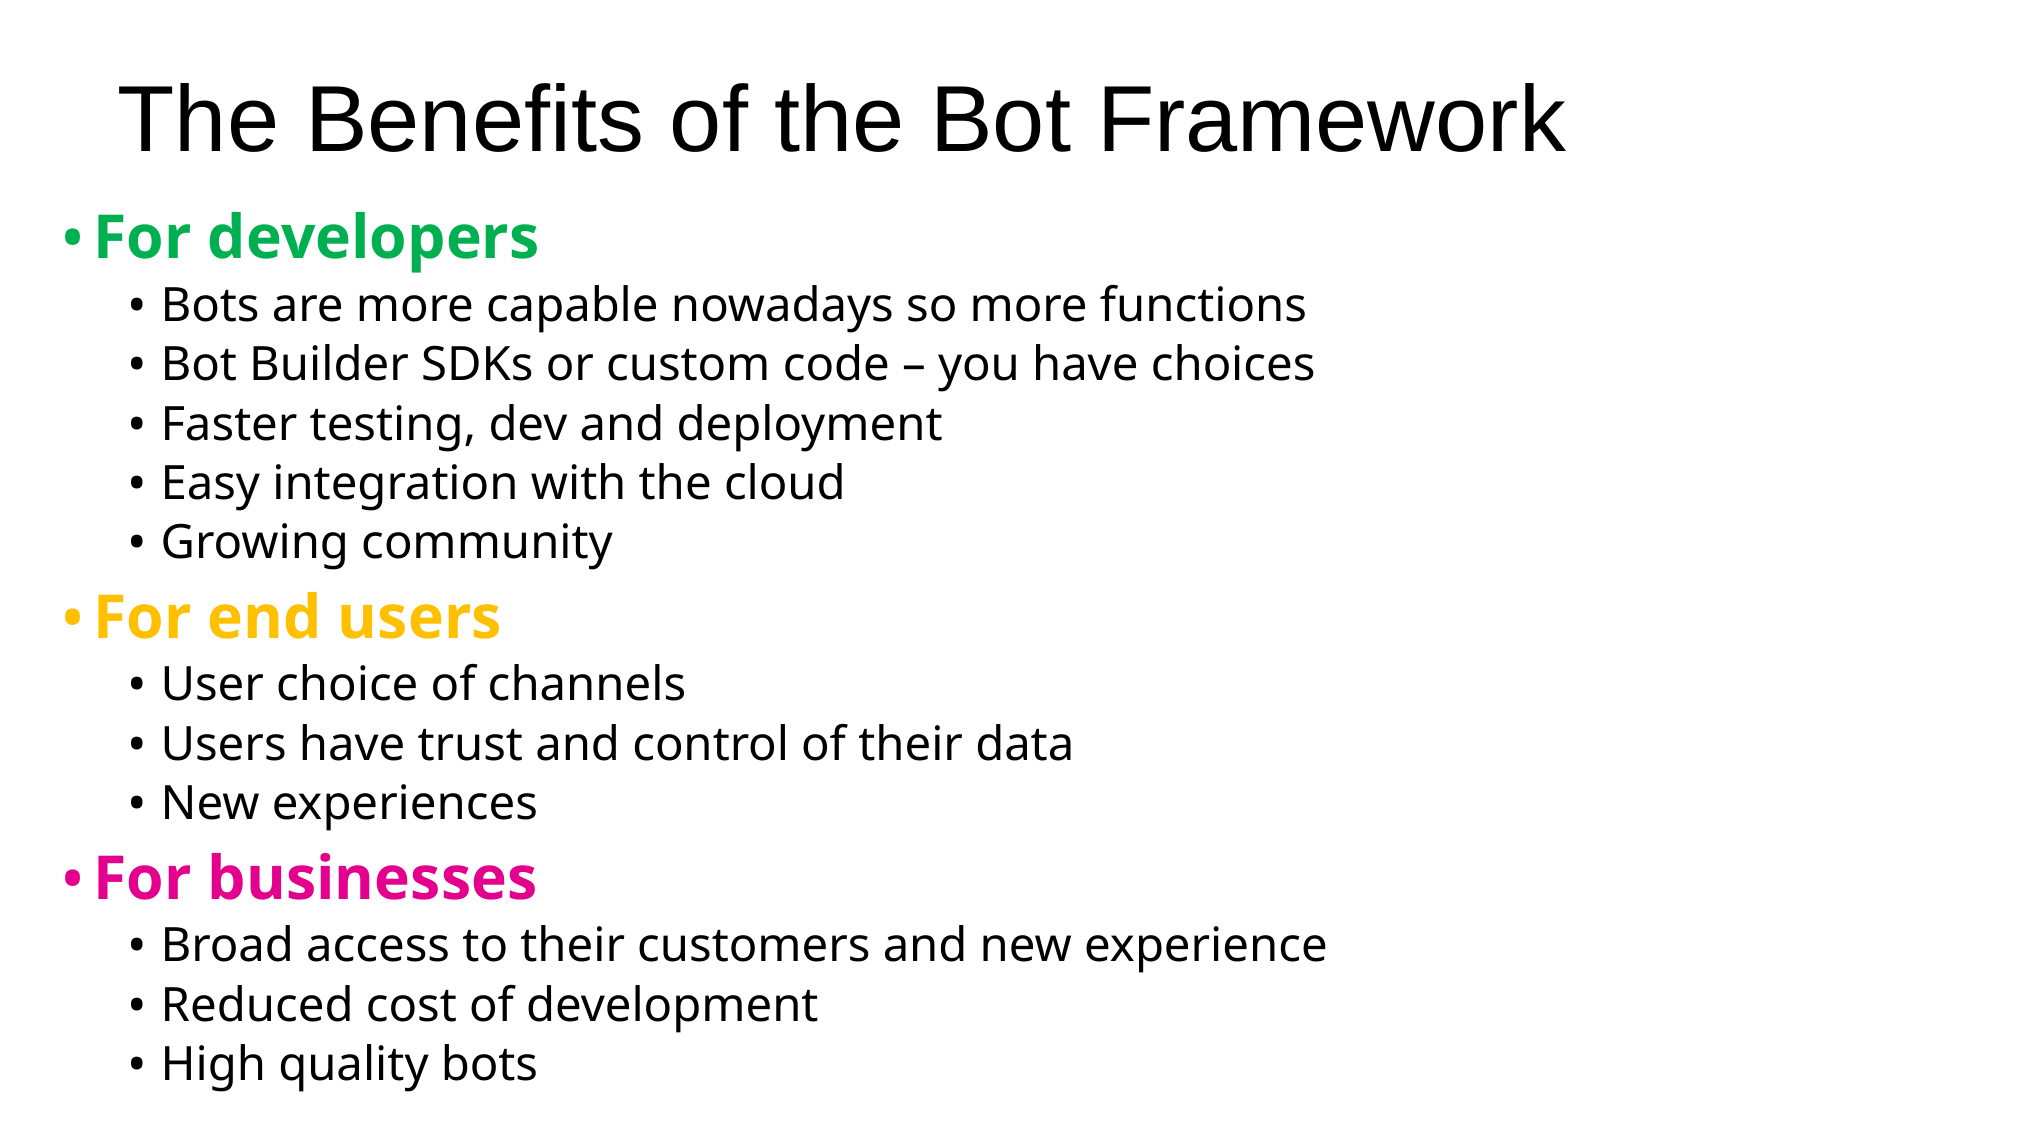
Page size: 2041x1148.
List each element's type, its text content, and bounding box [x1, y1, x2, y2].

list For developers Bots are more capable nowadays so more functions Bot Builder SDKs or custom code – you have choices Faster testing, dev and deployment Easy integration with the cloud Growing community For end users User choice of channels Users have trust and control of their data New experiences For businesses Broad access to their customers and new experience Reduced cost of development High quality bots [45, 199, 1995, 1099]
title The Benefits of the Bot Framework [102, 9, 1921, 199]
